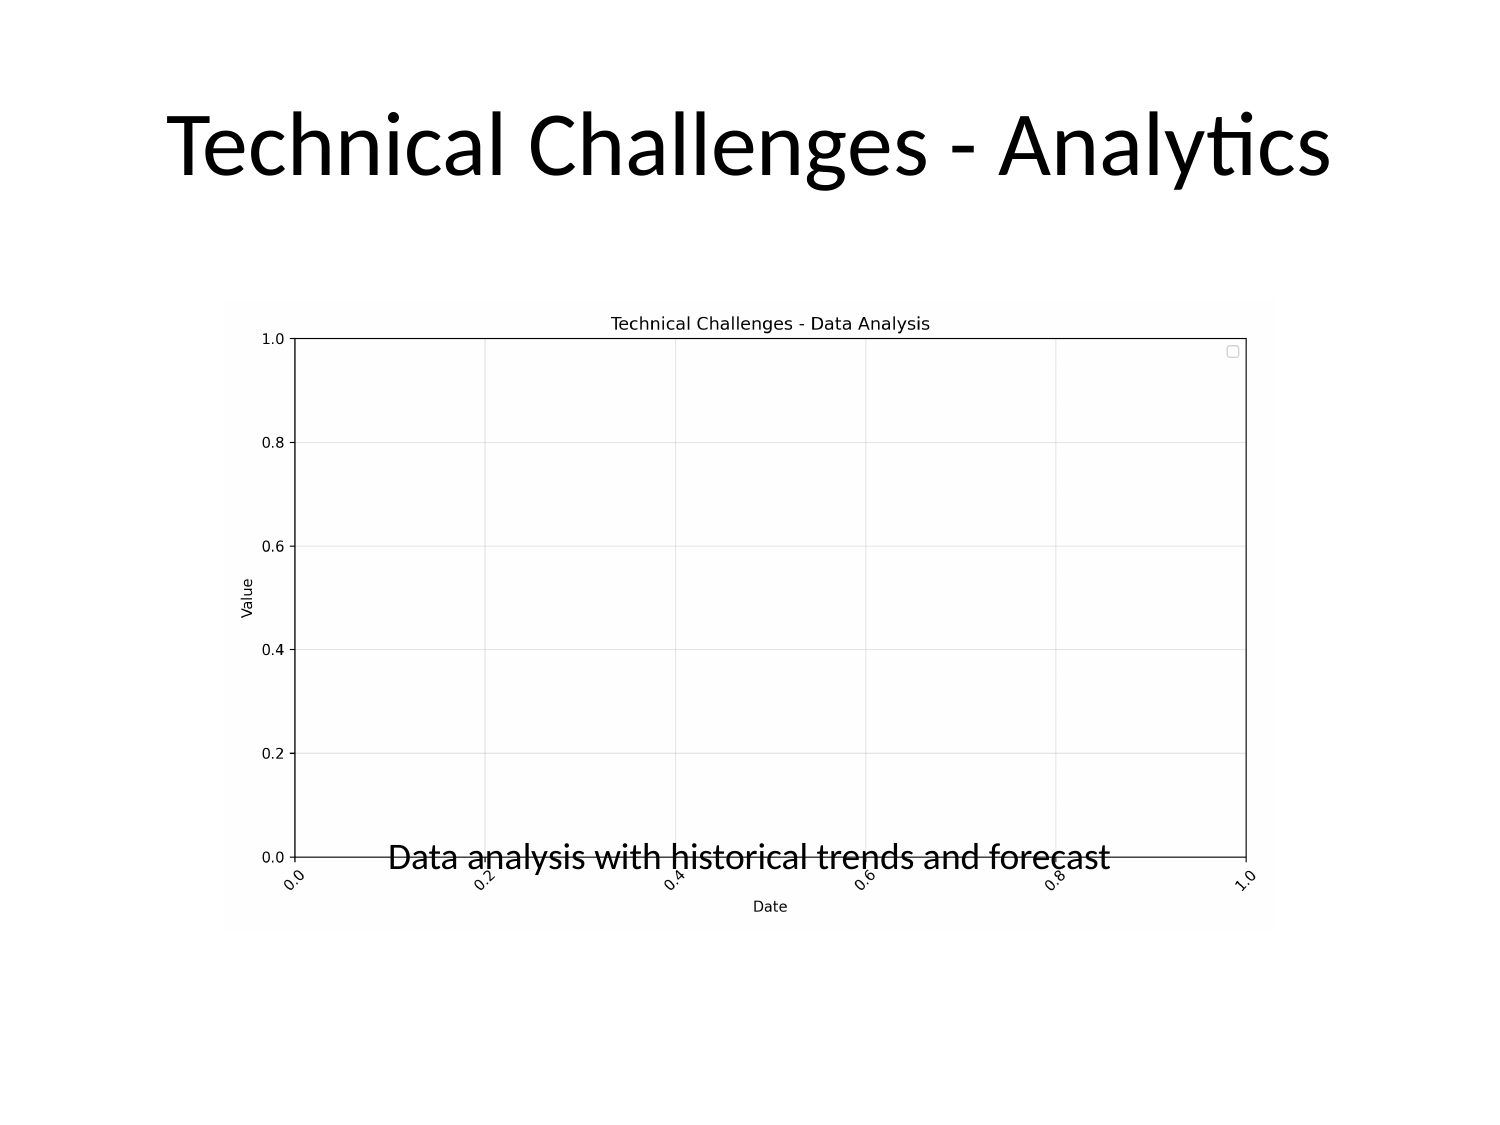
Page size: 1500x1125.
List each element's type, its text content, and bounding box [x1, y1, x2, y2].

title Technical Challenges - Analytics [75, 45, 1425, 233]
picture [224, 299, 1276, 931]
